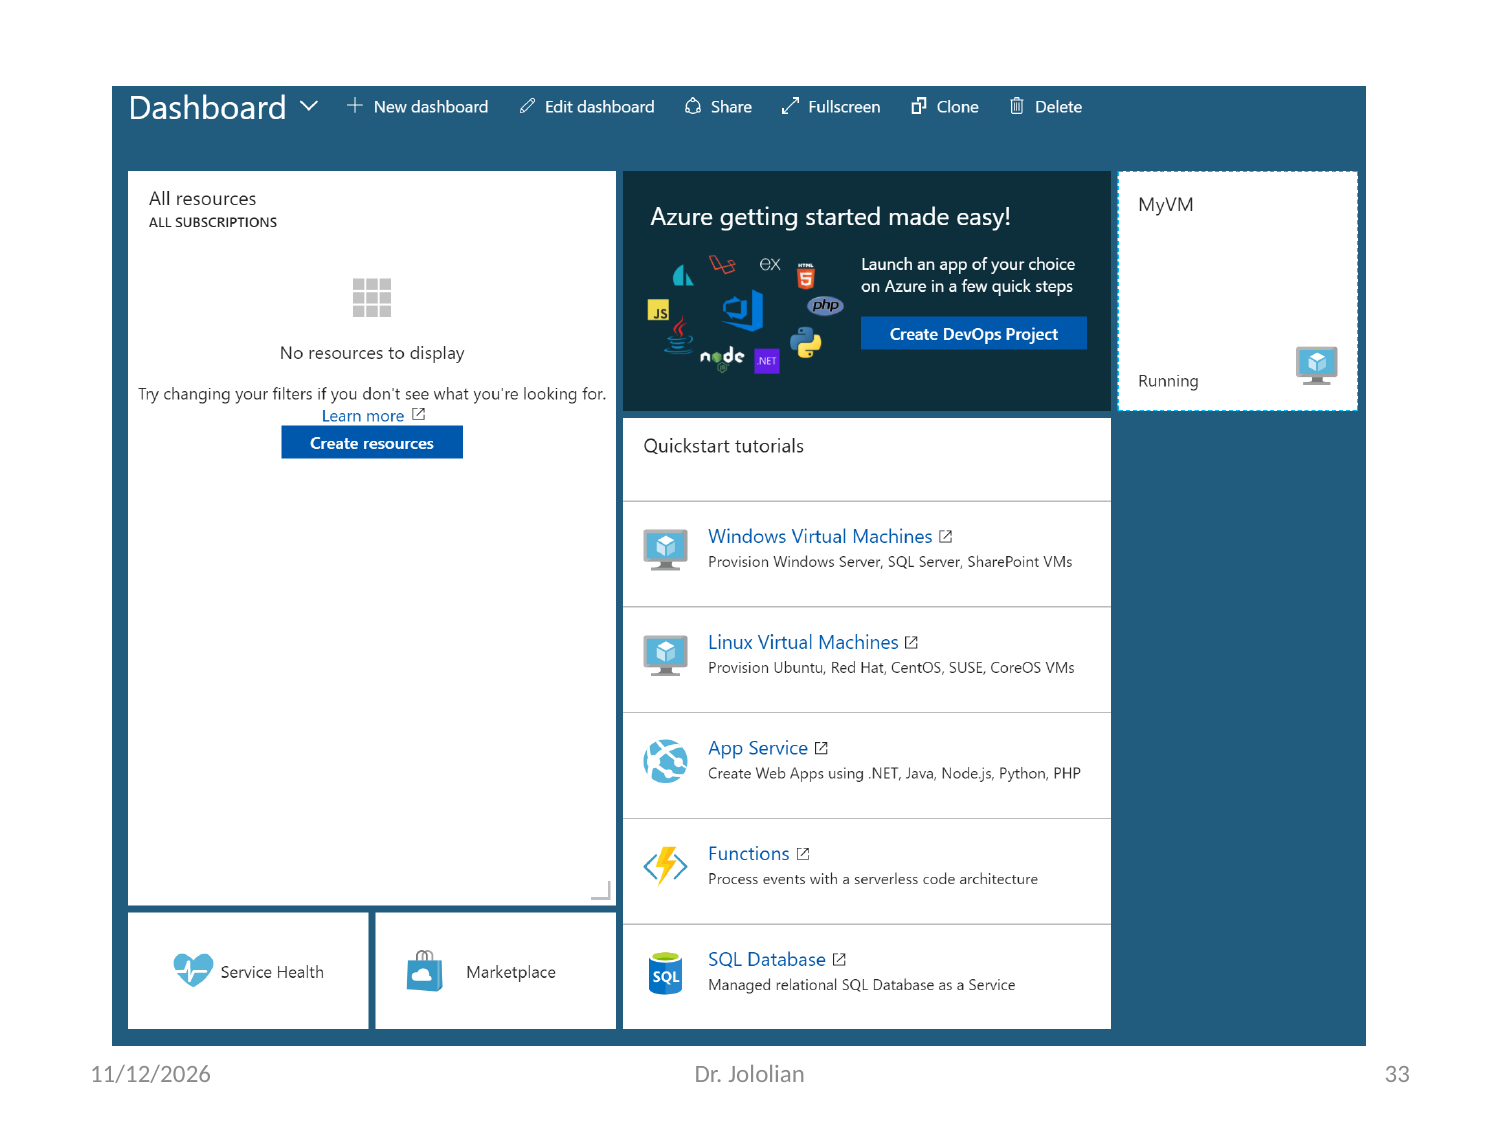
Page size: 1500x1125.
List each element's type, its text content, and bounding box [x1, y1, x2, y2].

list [112, 86, 1366, 1047]
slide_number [75, 1042, 425, 1103]
slide_number 33 [1074, 1042, 1425, 1103]
footer Dr. Jololian [512, 1055, 988, 1103]
